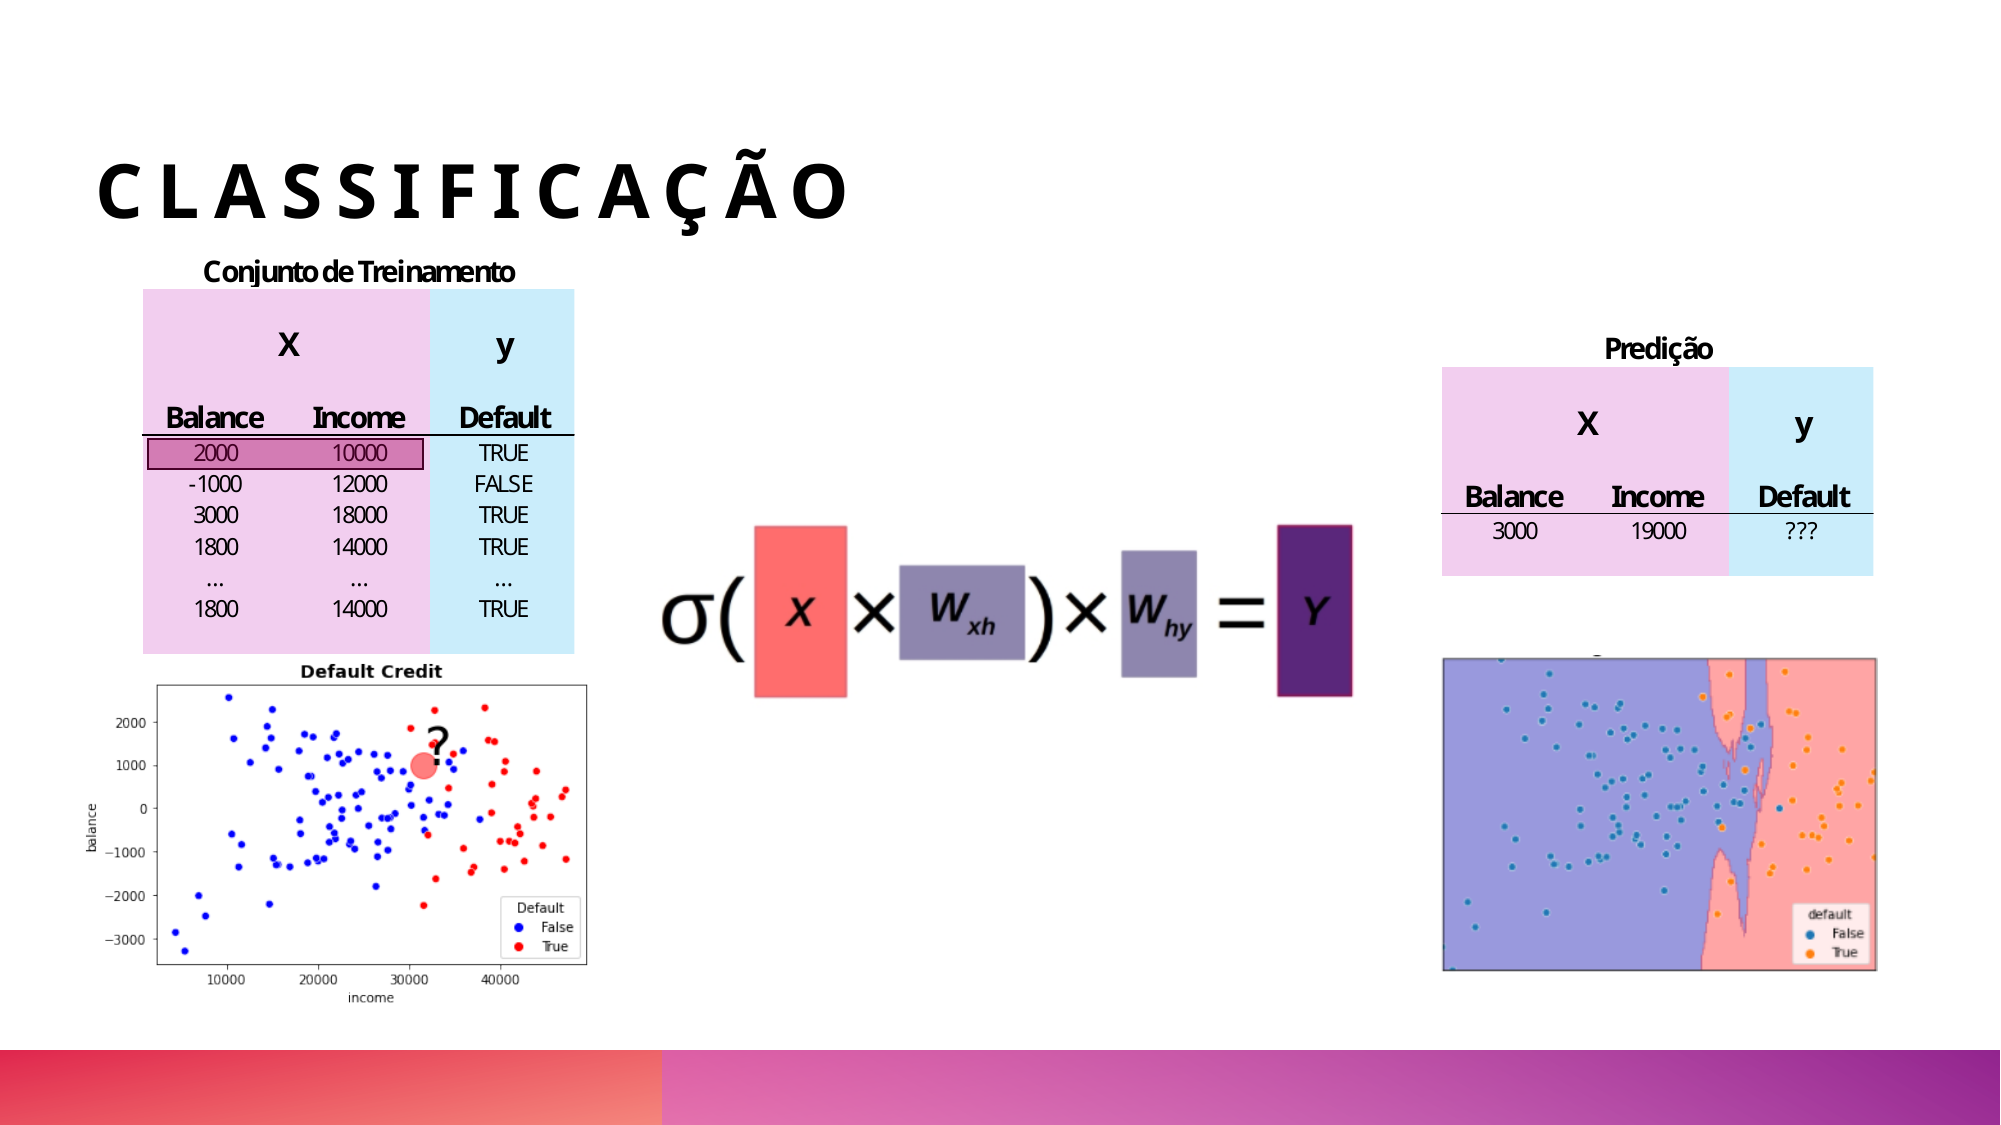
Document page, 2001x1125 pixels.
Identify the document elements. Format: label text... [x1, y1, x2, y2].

picture [1440, 327, 1875, 578]
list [77, 655, 594, 1013]
picture [624, 489, 1428, 754]
picture [1440, 655, 1878, 973]
picture [141, 249, 576, 656]
text_box Classificação [95, 30, 1865, 234]
